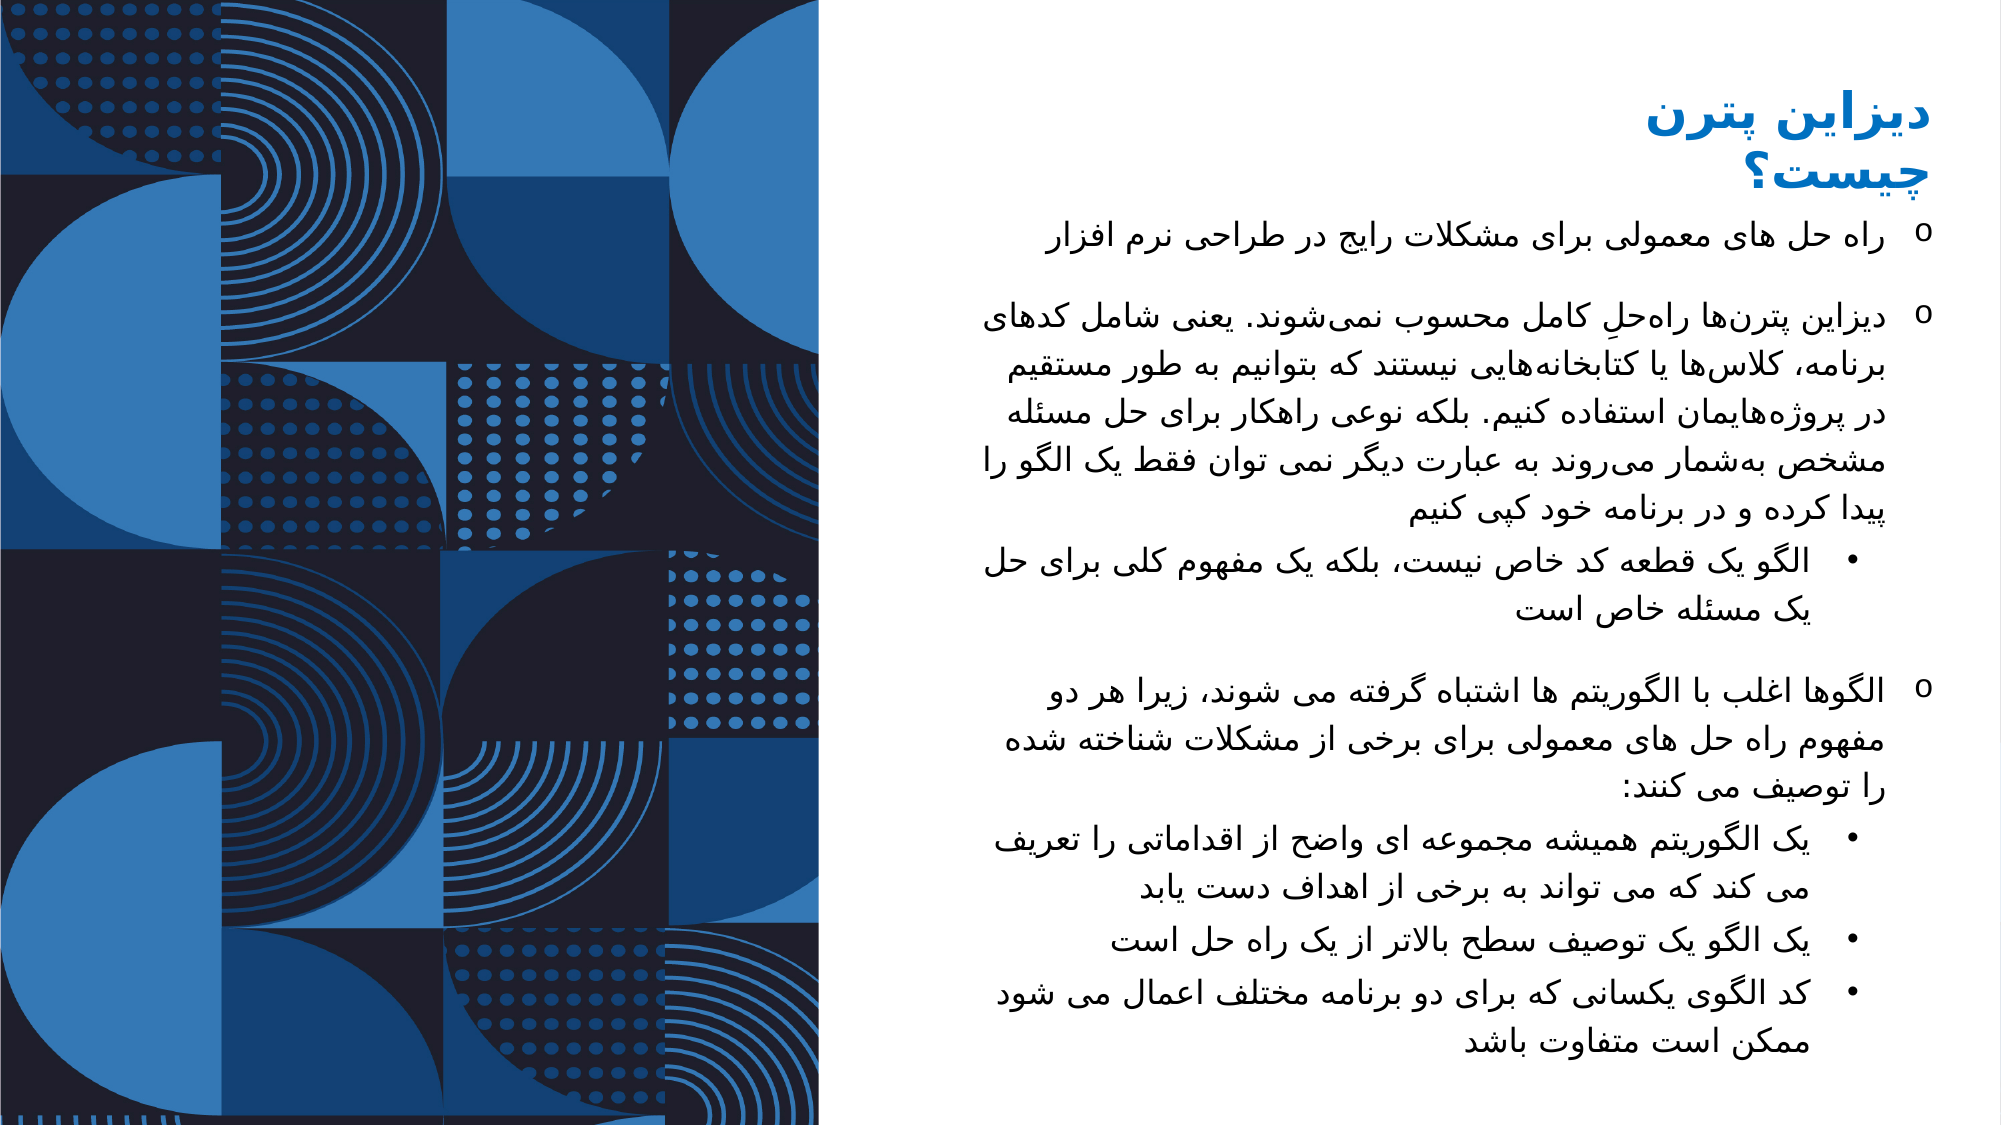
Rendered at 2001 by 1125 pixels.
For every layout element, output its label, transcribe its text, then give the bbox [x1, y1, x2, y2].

text_box دیزاین پترن چیست؟ [1437, 70, 1948, 197]
text_box [818, 0, 2000, 1125]
text_box راه حل های معمولی برای مشکلات رایج در طراحی نرم افزار دیزاین پترن‌ها راه‌حلِ کامل محسوب نمی‌شوند. یعنی شامل کدهای برنامه، کلاس‌ها یا کتابخانه‌هایی نیستند که بتوانیم به طور مستقیم در پروژه‌هایمان استفاده کنیم. بلکه نوعی راهکار برای حل مسئله مشخص به‌شمار می‌روند به عبارت دیگر نمی توان فقط یک الگو را پیدا کرده و در برنامه خود کپی کنیم الگو یک قطعه کد خاص نیست، بلکه یک مفهوم کلی برای حل یک مسئله خاص است الگوها اغلب با الگوریتم ها اشتباه گرفته می شوند، زیرا هر دو مفهوم راه حل های معمولی برای برخی از مشکلات شناخته شده را توصیف می کنند: یک الگوریتم همیشه مجموعه ای واضح از اقداماتی را تعریف می کند که می تواند به برخی از اهداف دست یابد یک الگو یک توصیف سطح بالاتر از یک راه حل است کد الگوی یکسانی که برای دو برنامه مختلف اعمال می شود ممکن است متفاوت باشد [956, 197, 1949, 1067]
picture [0, 0, 818, 1125]
